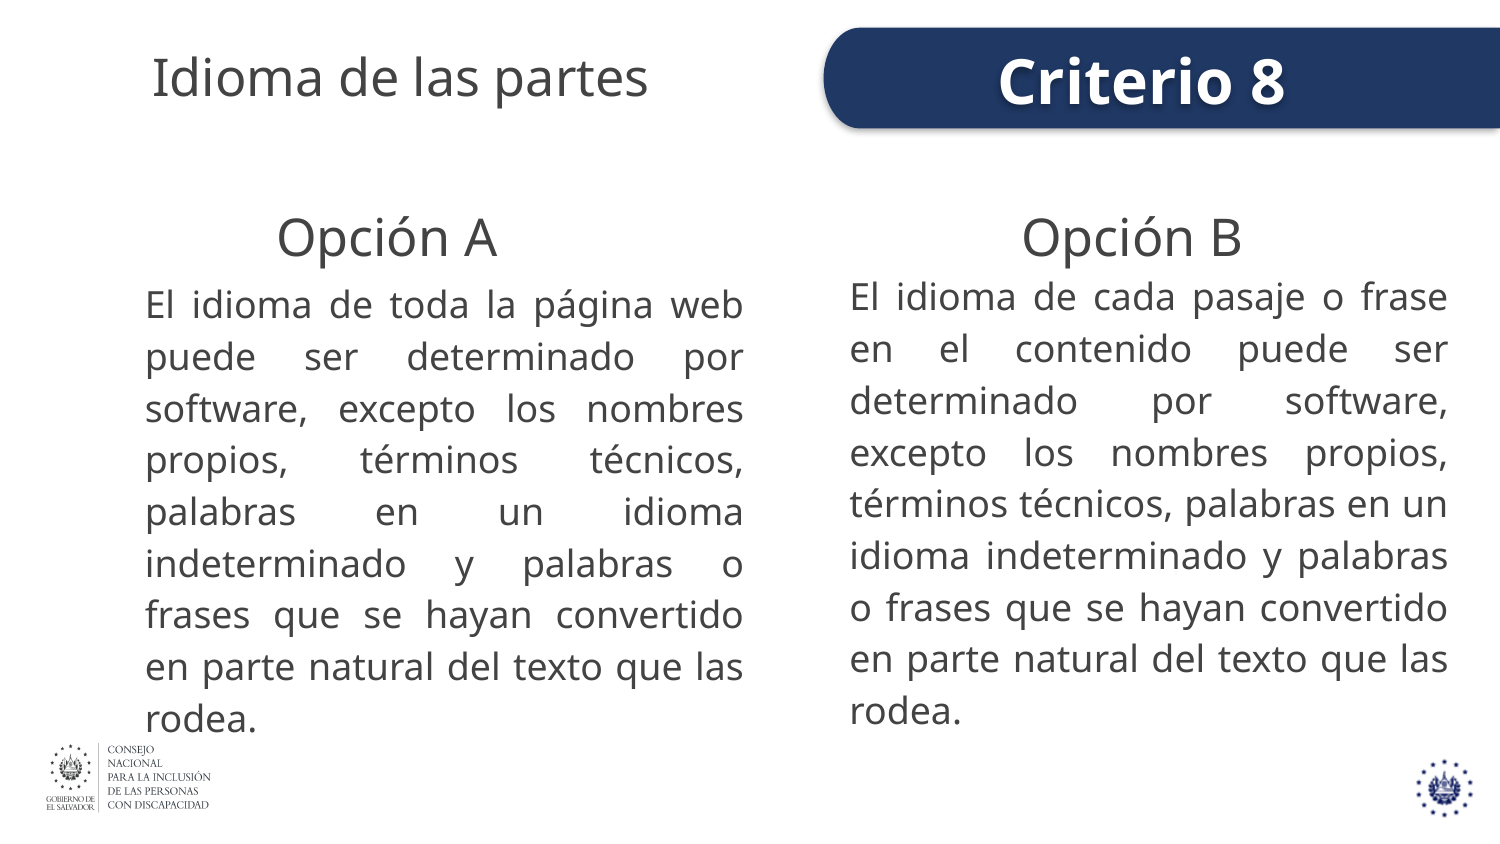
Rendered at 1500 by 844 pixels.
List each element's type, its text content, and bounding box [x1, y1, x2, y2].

text_box Opción A [55, 181, 719, 282]
text_box El idioma de toda la página web puede ser determinado por software, excepto los nombres propios, términos técnicos, palabras en un idioma indeterminado y palabras o frases que se hayan convertido en parte natural del texto que las rodea. [129, 274, 760, 741]
picture [37, 732, 216, 821]
text_box [841, 27, 1500, 129]
title Idioma de las partes [69, 34, 733, 122]
list El idioma de cada pasaje o frase en el contenido puede ser determinado por software, excepto los nombres propios, términos técnicos, palabras en un idioma indeterminado y palabras o frases que se hayan convertido en parte natural del texto que las rodea. [834, 282, 1464, 733]
text_box Opción B [800, 181, 1464, 282]
picture [1401, 755, 1500, 844]
text_box Criterio 8 [819, 36, 1465, 123]
